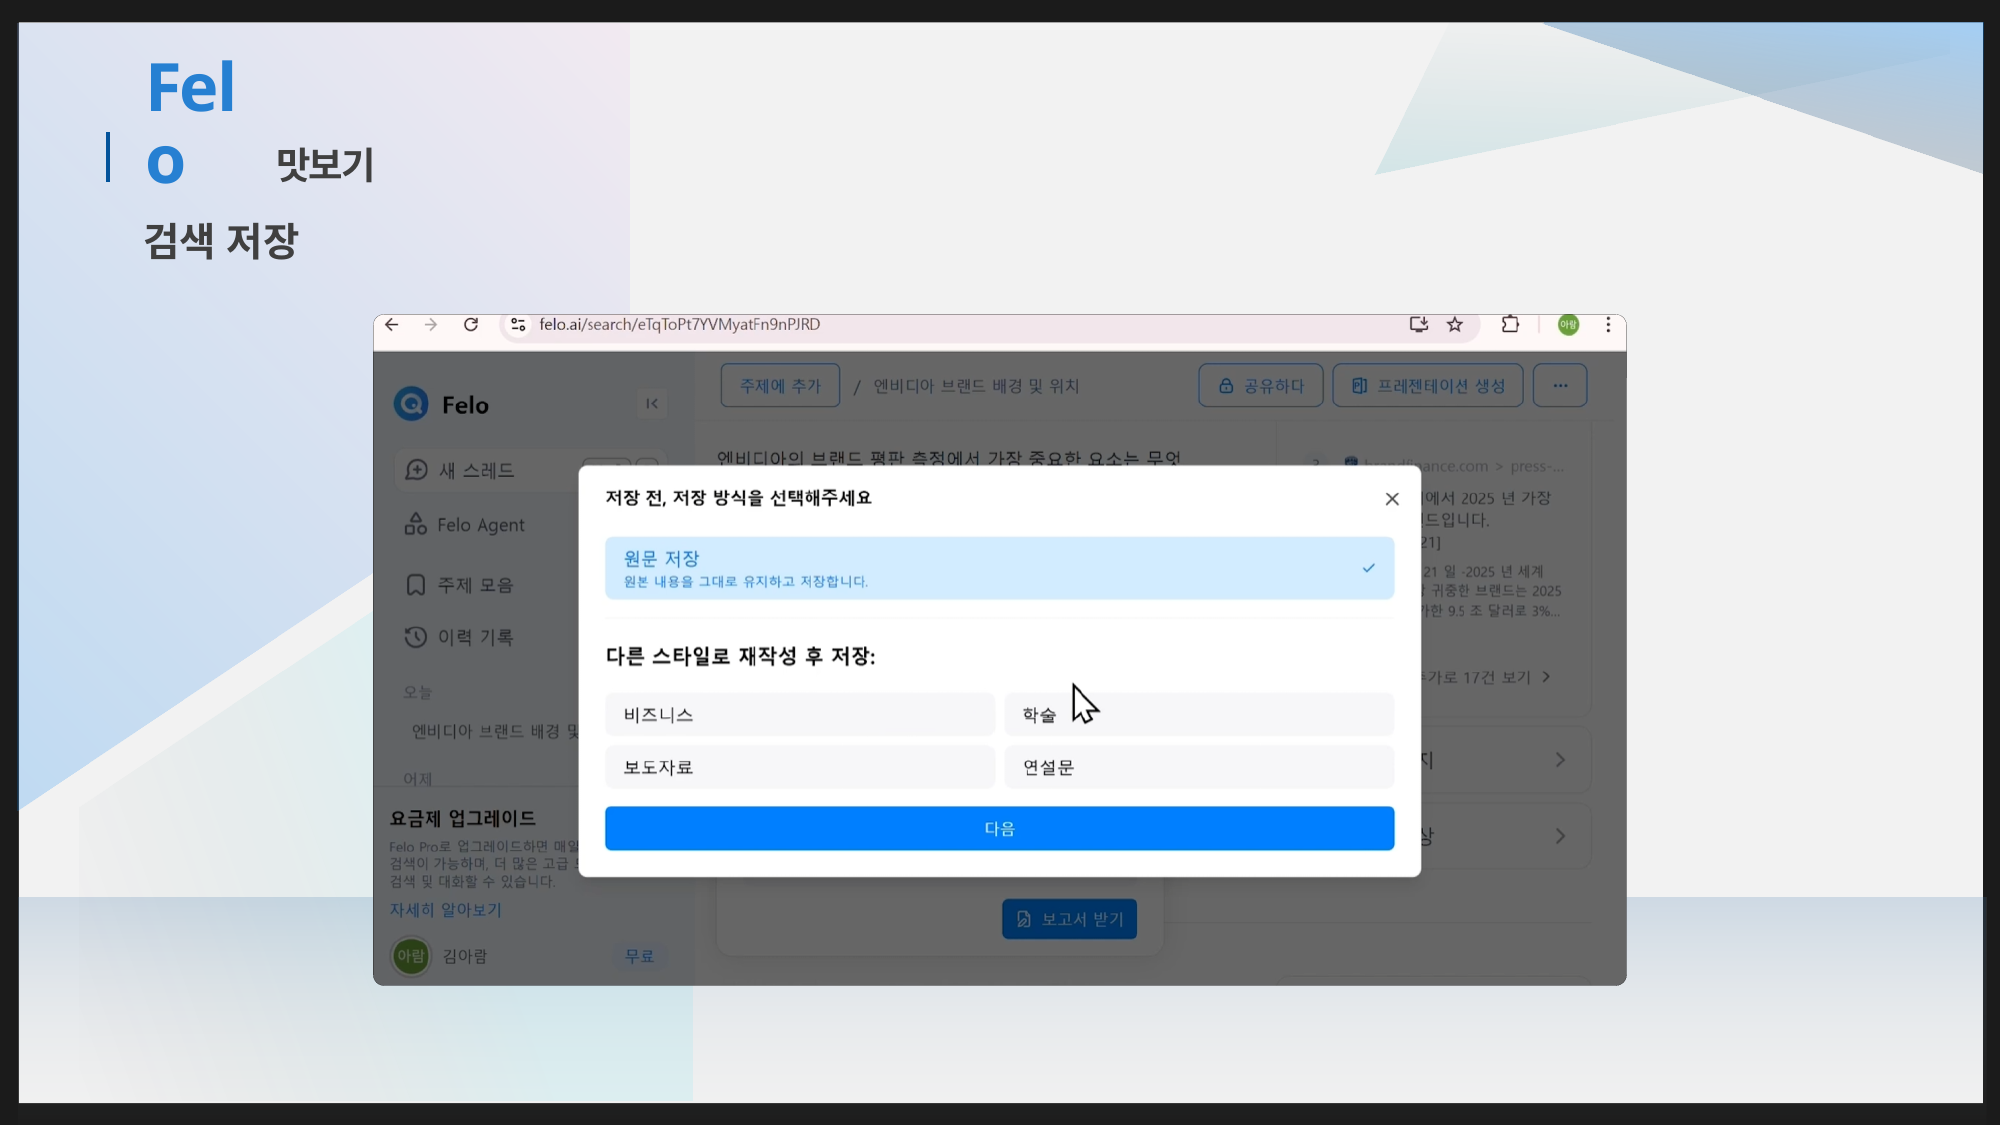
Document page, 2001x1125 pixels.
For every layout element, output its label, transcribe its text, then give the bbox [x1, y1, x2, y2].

title Felo [130, 125, 289, 206]
text_box [371, 312, 1629, 988]
text_box 검색 저장 [128, 209, 945, 272]
text_box 맛보기 [261, 115, 598, 196]
